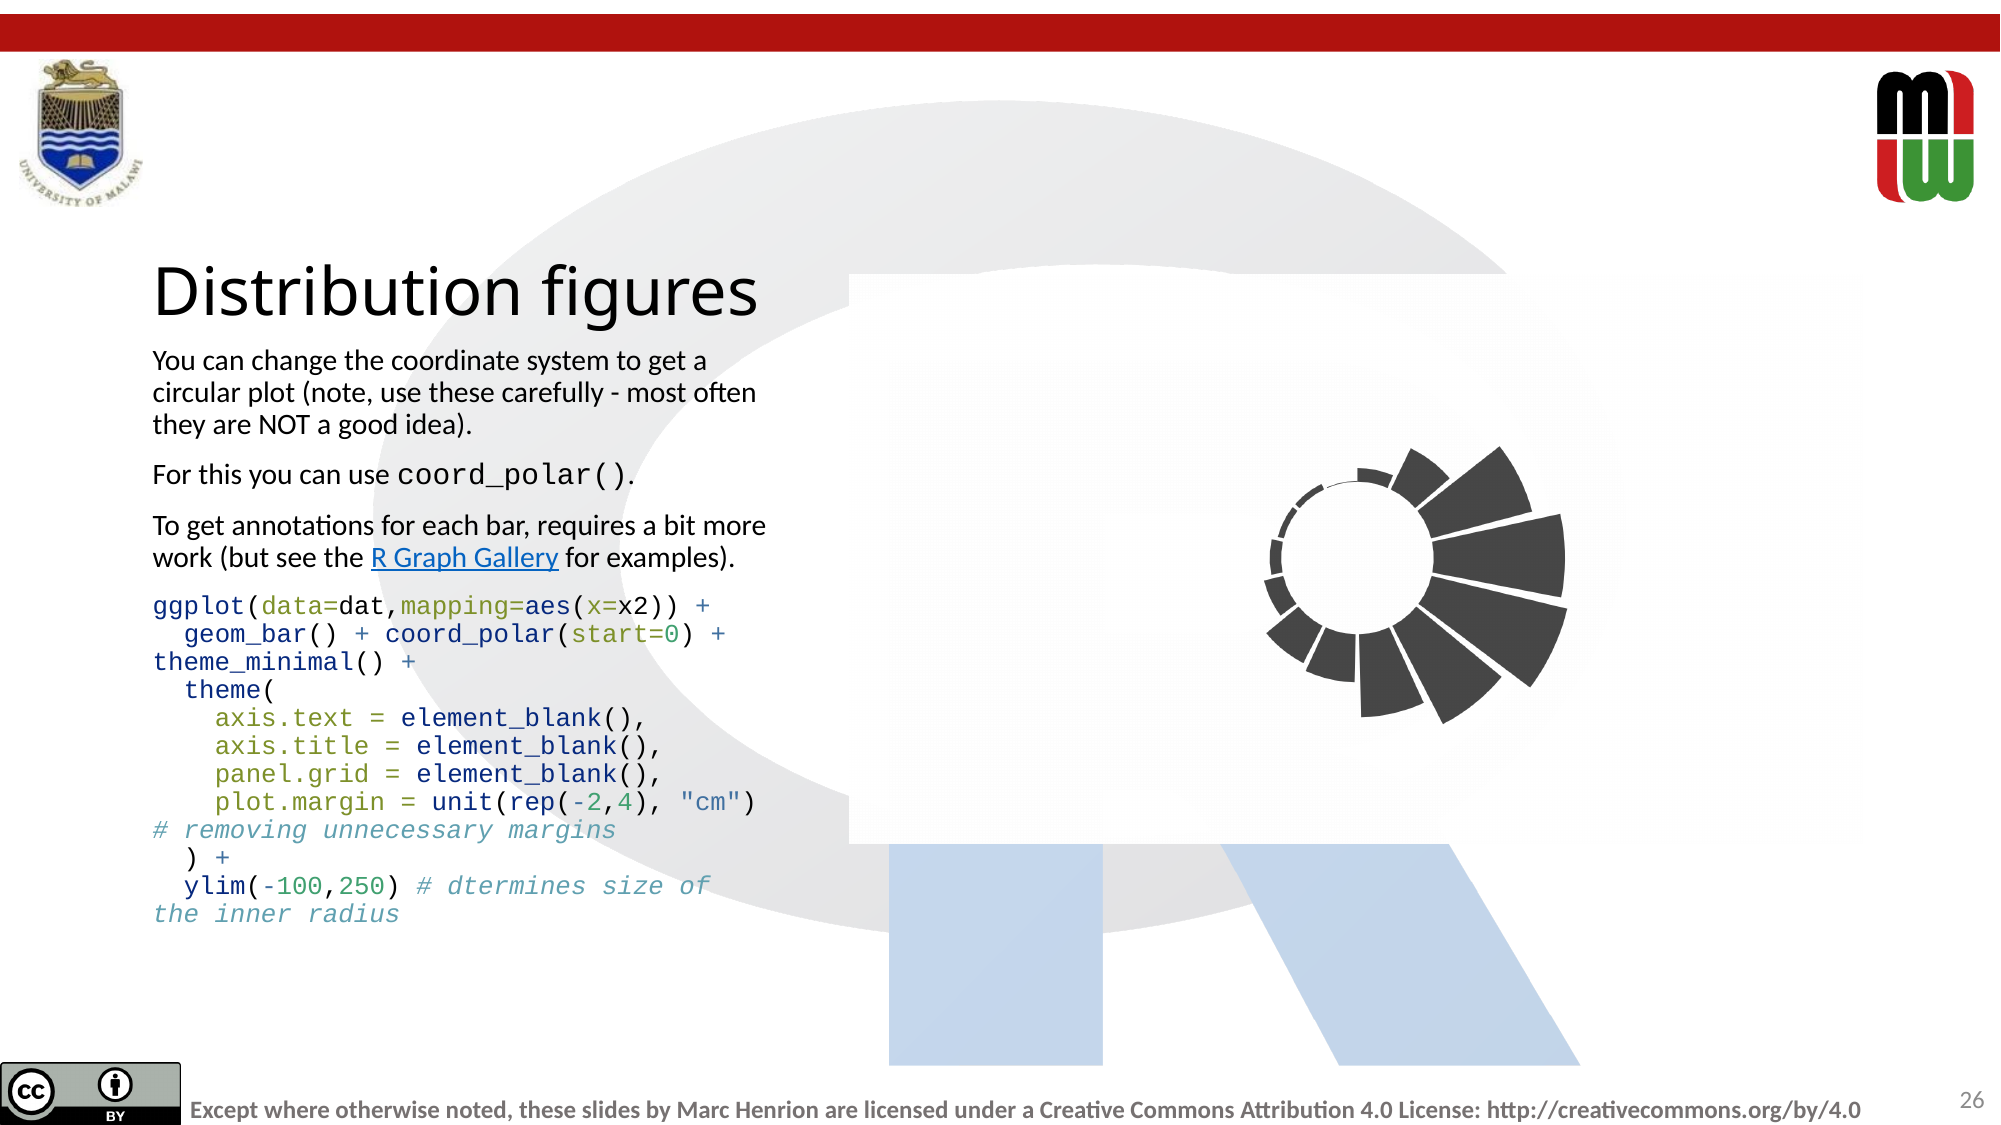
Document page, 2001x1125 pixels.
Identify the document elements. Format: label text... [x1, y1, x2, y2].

picture [849, 274, 1863, 844]
list You can change the coordinate system to get a circular plot (note, use these carefully - most often they are NOT a good idea). For this you can use coord_polar(). To get annotations for each bar, requires a bit more work (but see the R Graph Gallery for examples). ggplot(data=dat,mapping=aes(x=x2)) + geom_bar() + coord_polar(start=0) + theme_minimal() + theme( axis.text = element_blank(), axis.title = element_blank(), panel.grid = element_blank(), plot.margin = unit(rep(-2,4), "cm") # removing unnecessary margins ) + ylim(-100,250) # dtermines size of the inner radius [137, 337, 783, 963]
title Distribution figures [137, 75, 783, 337]
slide_number 26 [1550, 1073, 2000, 1125]
picture [19, 59, 143, 207]
picture [0, 1062, 181, 1125]
